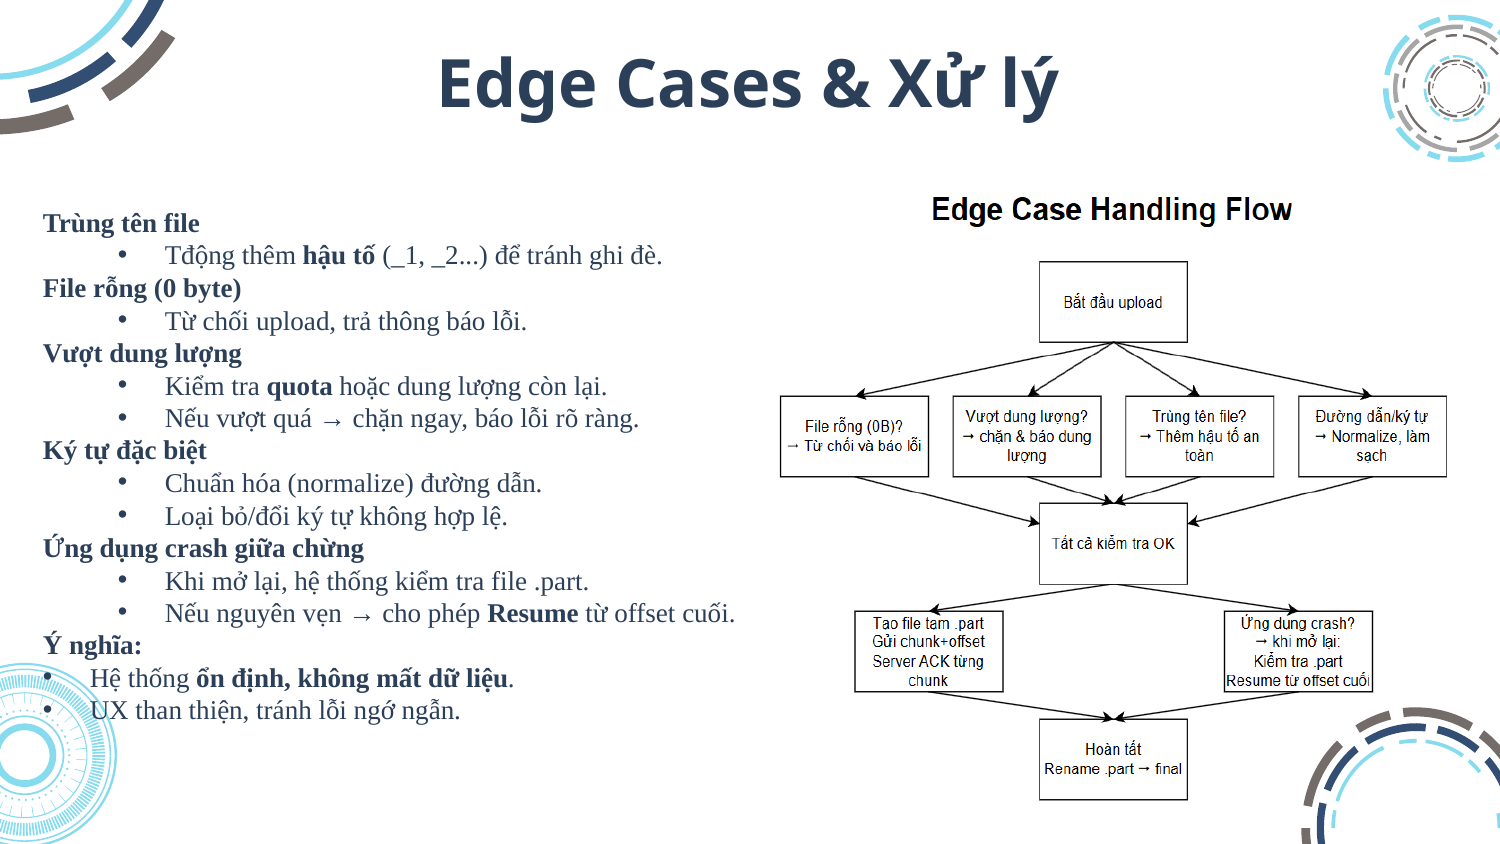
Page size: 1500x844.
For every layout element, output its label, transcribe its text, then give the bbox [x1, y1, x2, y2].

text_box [0, 0, 211, 135]
text_box Trùng tên file Tđộng thêm hậu tố (_1, _2...) để tránh ghi đè. File rỗng (0 byte) Từ chối upload, trả thông báo lỗi. Vượt dung lượng Kiểm tra quota hoặc dung lượng còn lại. Nếu vượt quá → chặn ngay, báo lỗi rõ ràng. Ký tự đặc biệt Chuẩn hóa (normalize) đường dẫn. Loại bỏ/đổi ký tự không hợp lệ. Ứng dụng crash giữa chừng Khi mở lại, hệ thống kiểm tra file .part. Nếu nguyên vẹn → cho phép Resume từ offset cuối. Ý nghĩa: Hệ thống ổn định, không mất dữ liệu. UX than thiện, tránh lỗi ngớ ngẫn. [27, 165, 995, 768]
title Edge Cases & Xử lý [421, 25, 1079, 120]
picture [753, 172, 1465, 814]
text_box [1300, 707, 1500, 844]
